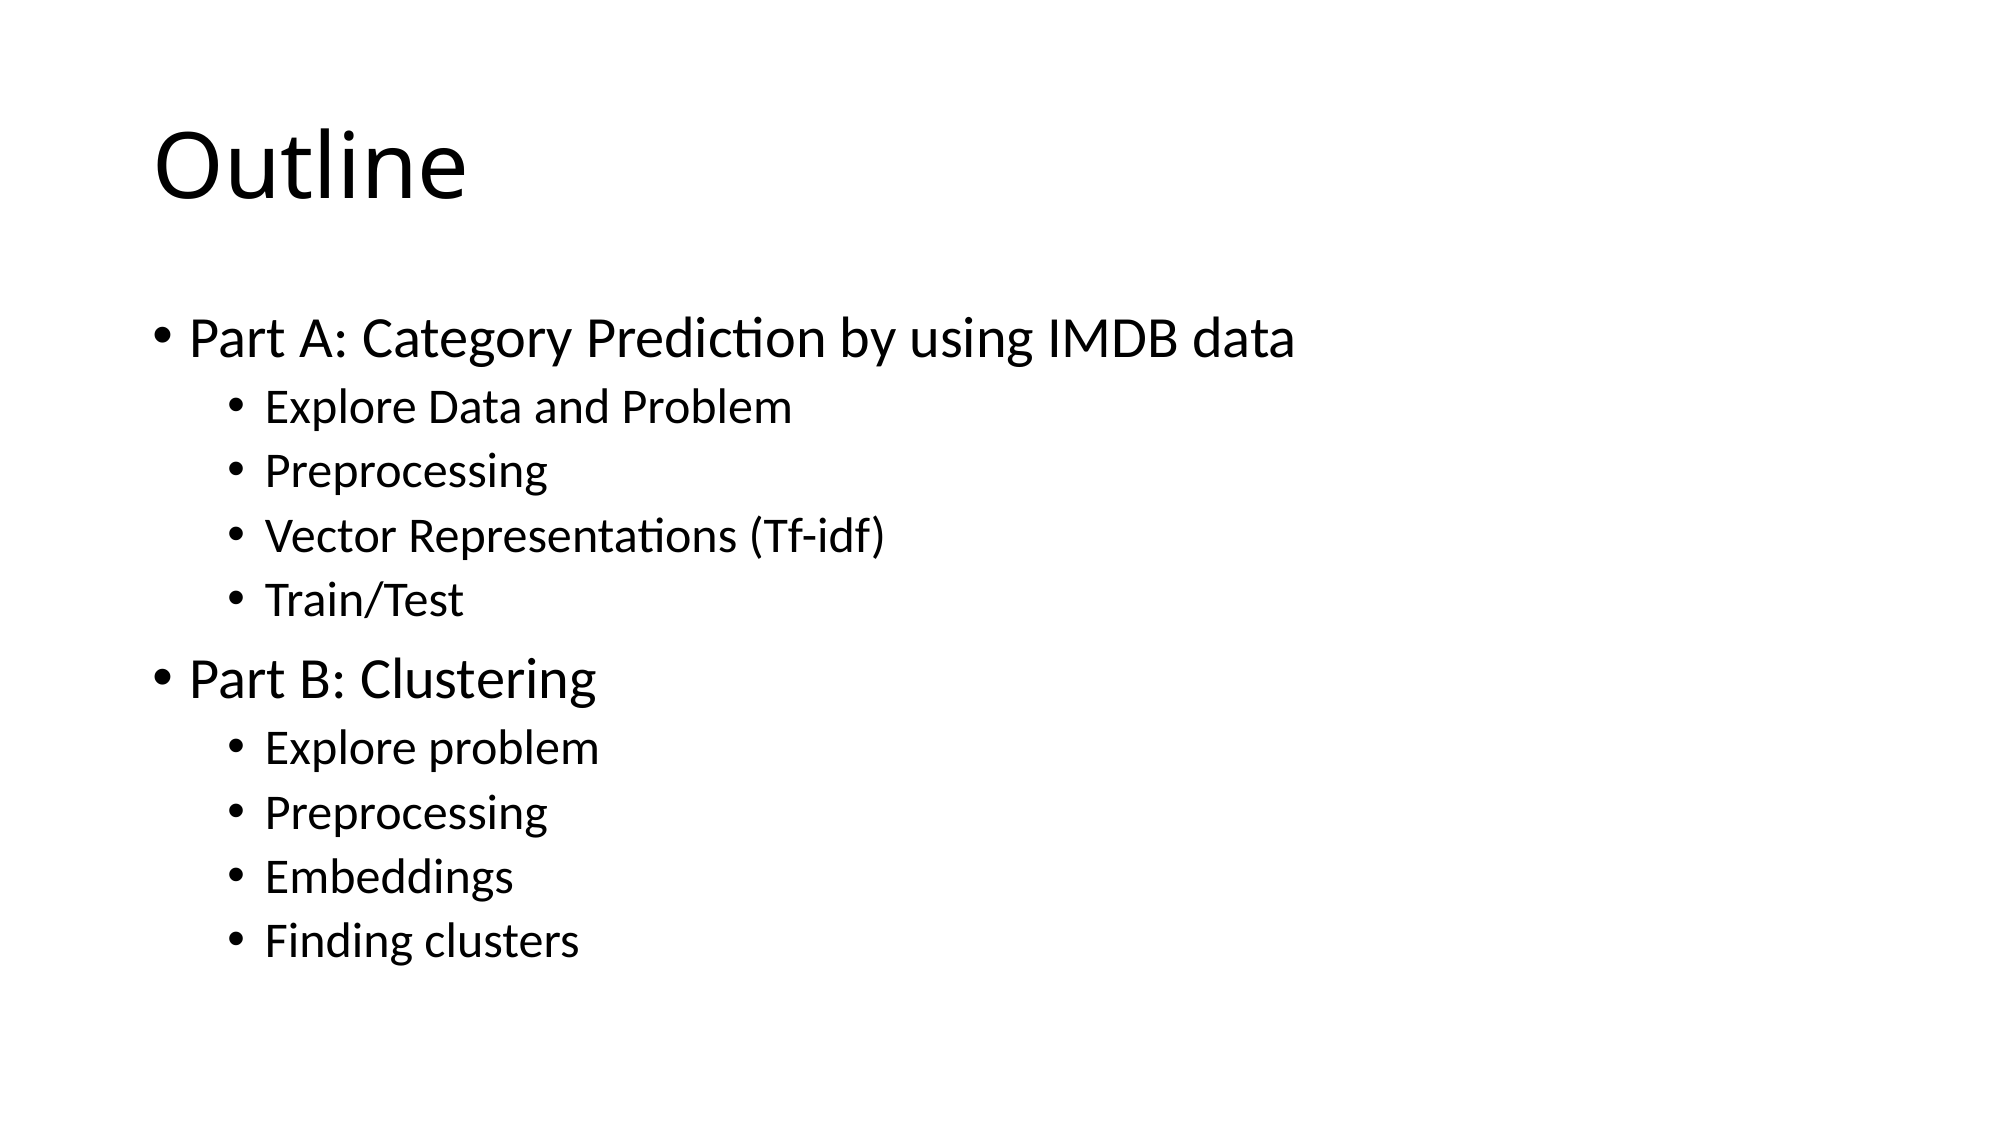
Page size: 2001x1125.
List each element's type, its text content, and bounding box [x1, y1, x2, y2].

title Outline [137, 59, 1863, 278]
list Part A: Category Prediction by using IMDB data Explore Data and Problem Preprocessing Vector Representations (Tf-idf) Train/Test Part B: Clustering Explore problem Preprocessing Embeddings Finding clusters [137, 299, 1863, 1014]
